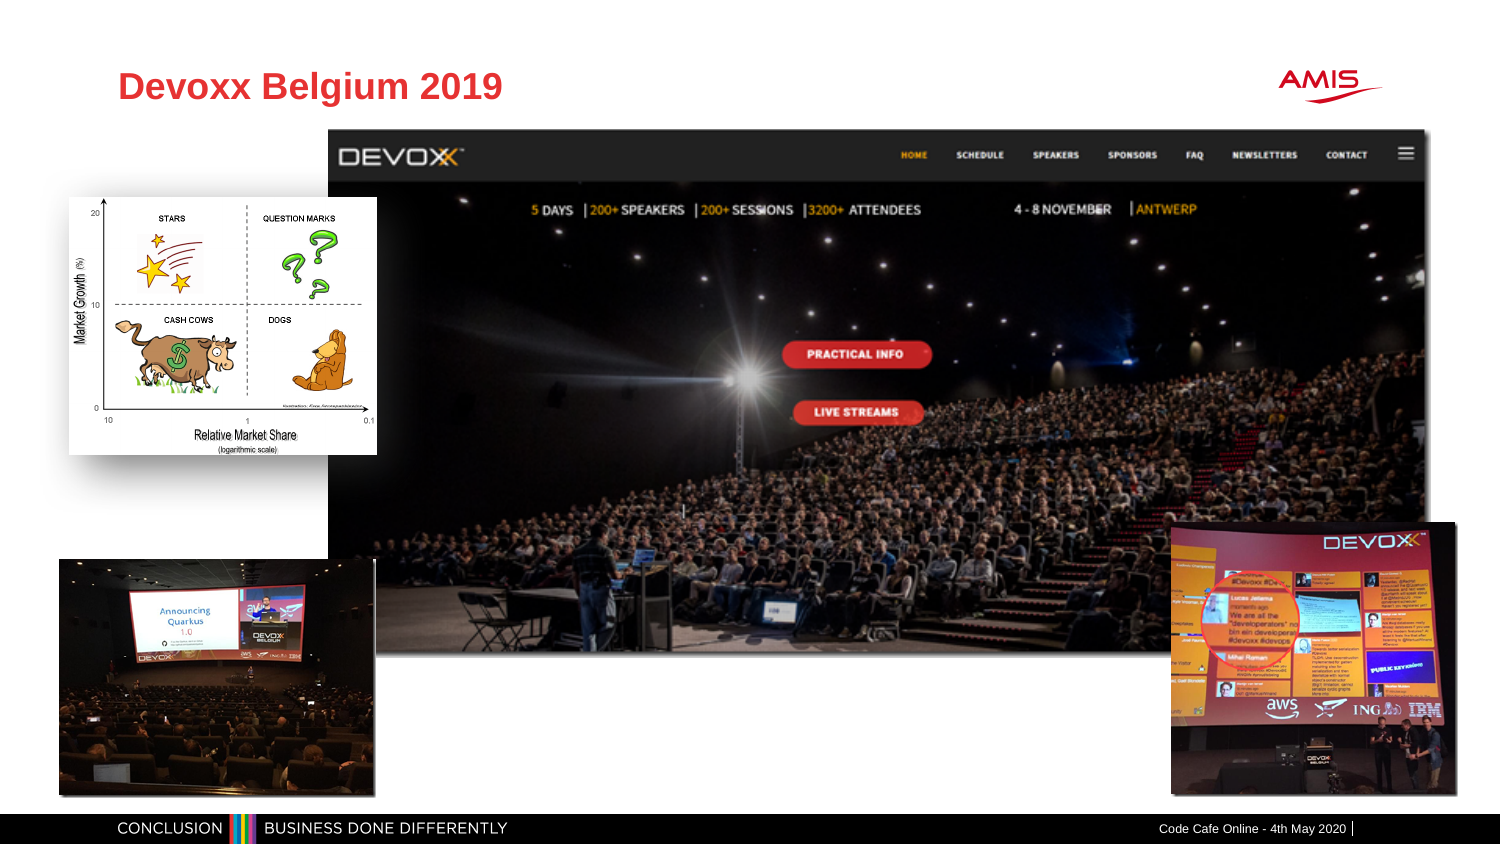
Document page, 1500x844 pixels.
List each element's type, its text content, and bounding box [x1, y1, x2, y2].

picture [239, 814, 1500, 844]
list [59, 559, 376, 798]
picture [0, 814, 236, 844]
picture [1205, 58, 1388, 106]
picture [69, 129, 1458, 797]
footer Code Cafe Online - 4th May 2020 [814, 820, 1347, 839]
title Devoxx Belgium 2019 [118, 47, 1205, 130]
